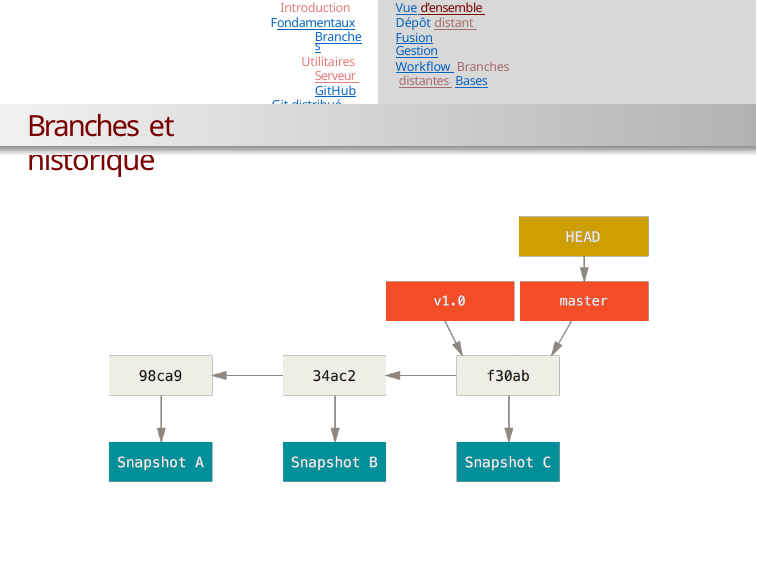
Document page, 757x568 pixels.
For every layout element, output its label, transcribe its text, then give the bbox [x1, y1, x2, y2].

picture [0, 104, 756, 156]
text_box Introduction Fondamentaux Branches Utilitaires Serveur GitHub Git distribué [268, 0, 363, 104]
picture [97, 195, 659, 497]
text_box [377, 0, 756, 104]
text_box Vue d’ensemble Dépôt distant Fusion Gestion Workflow Branches distantes Bases [393, 0, 512, 91]
text_box Branches et historique [25, 156, 294, 177]
